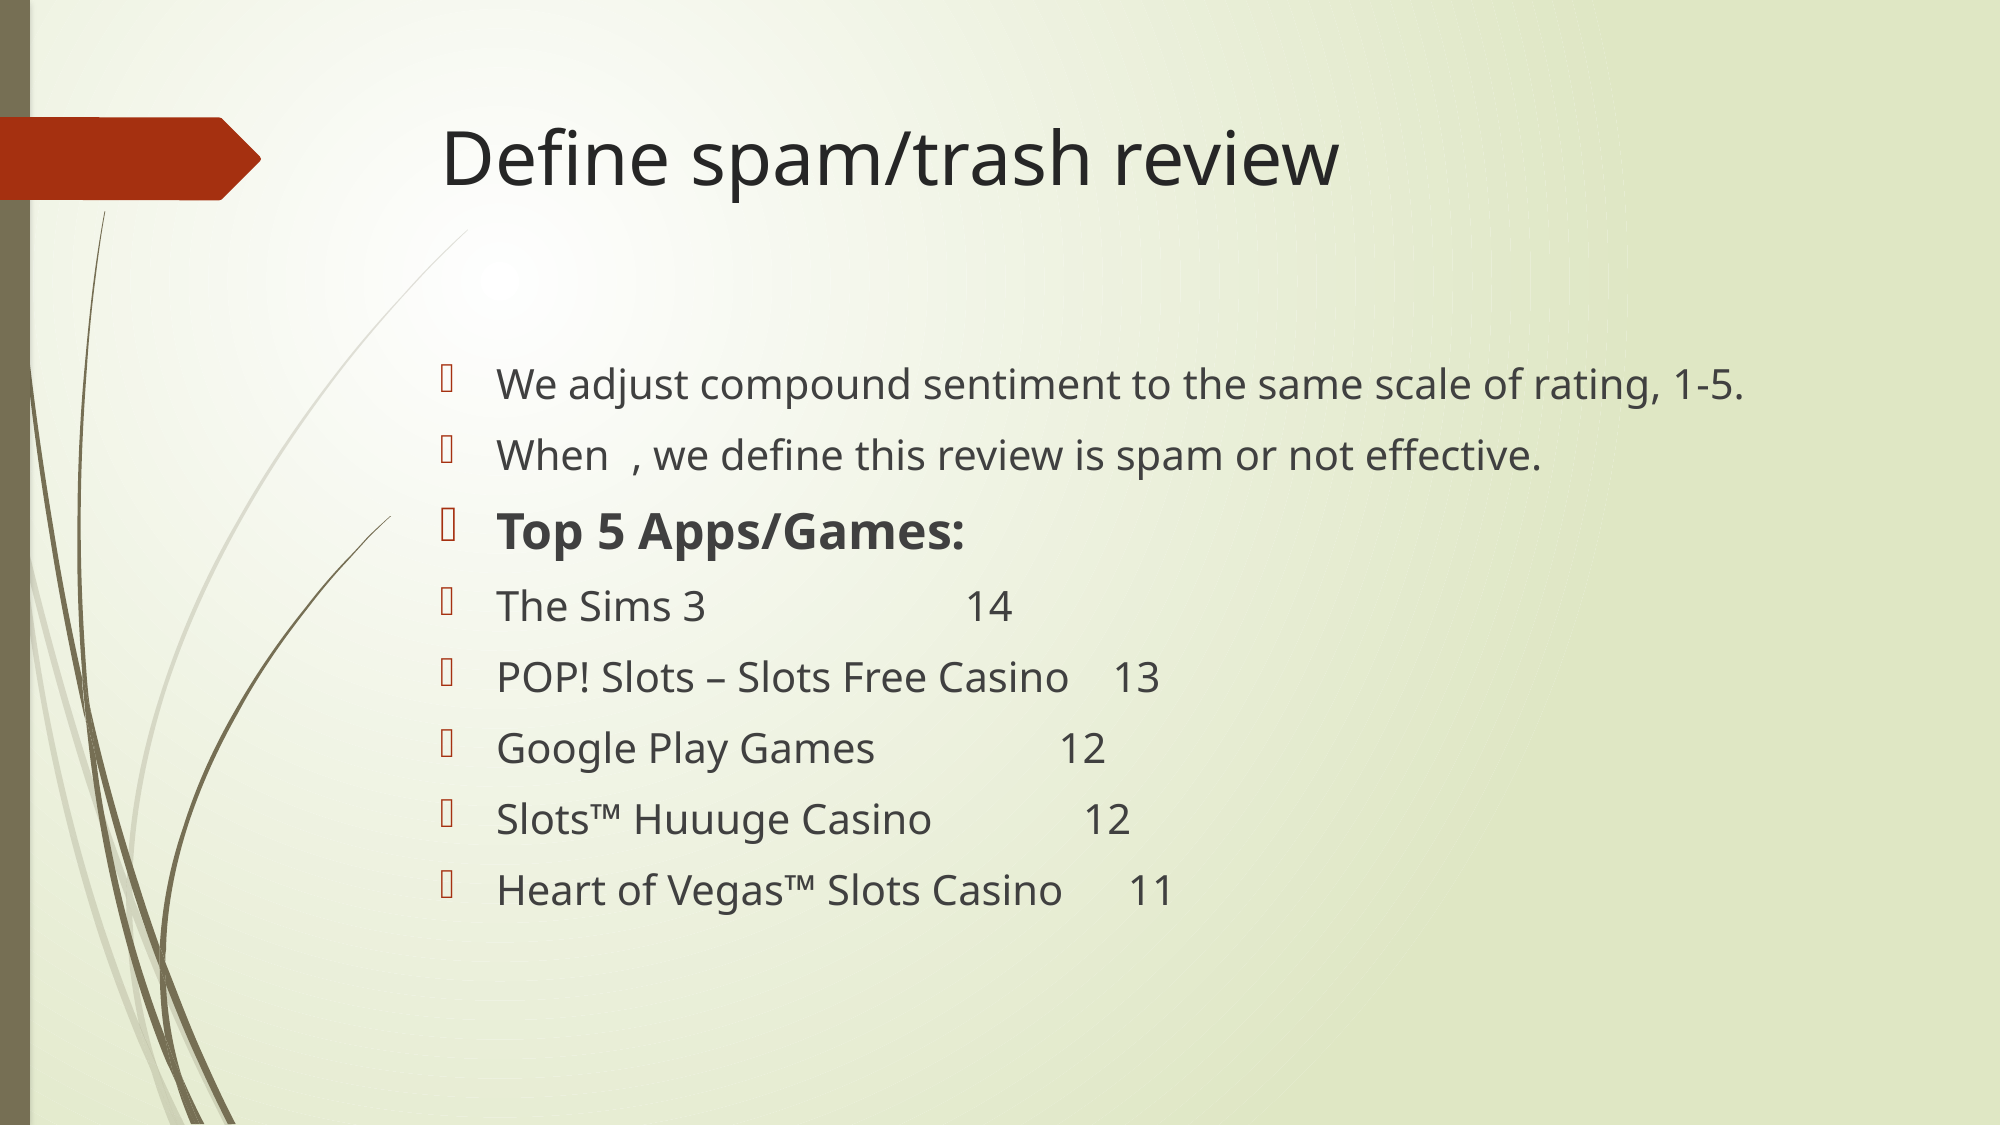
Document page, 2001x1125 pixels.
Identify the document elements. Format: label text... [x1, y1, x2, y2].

title Define spam/trash review [425, 102, 1888, 313]
